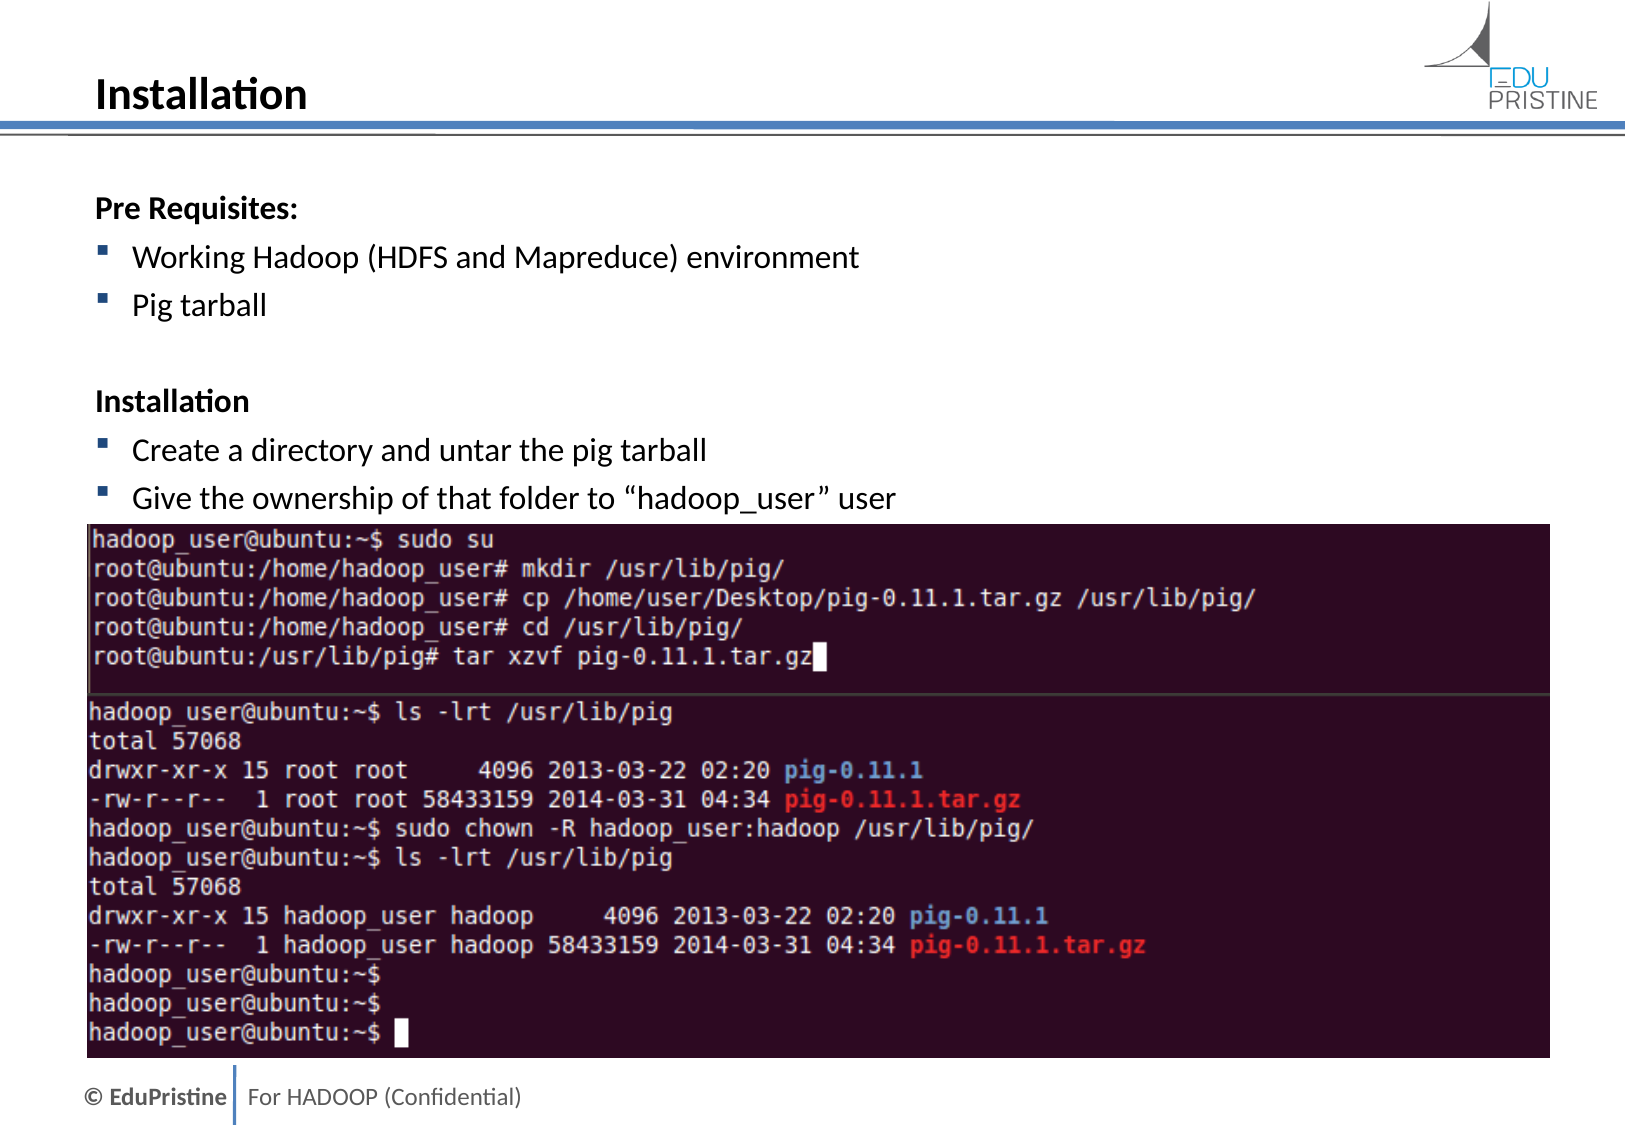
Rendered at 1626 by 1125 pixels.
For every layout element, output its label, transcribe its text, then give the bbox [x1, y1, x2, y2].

list Pre Requisites: Working Hadoop (HDFS and Mapreduce) environment Pig tarball Installation Create a directory and untar the pig tarball Give the ownership of that folder to “hadoop_user” user [87, 179, 1550, 523]
picture [1424, 1, 1597, 109]
title Installation [87, 10, 1416, 126]
picture [87, 524, 1551, 1058]
